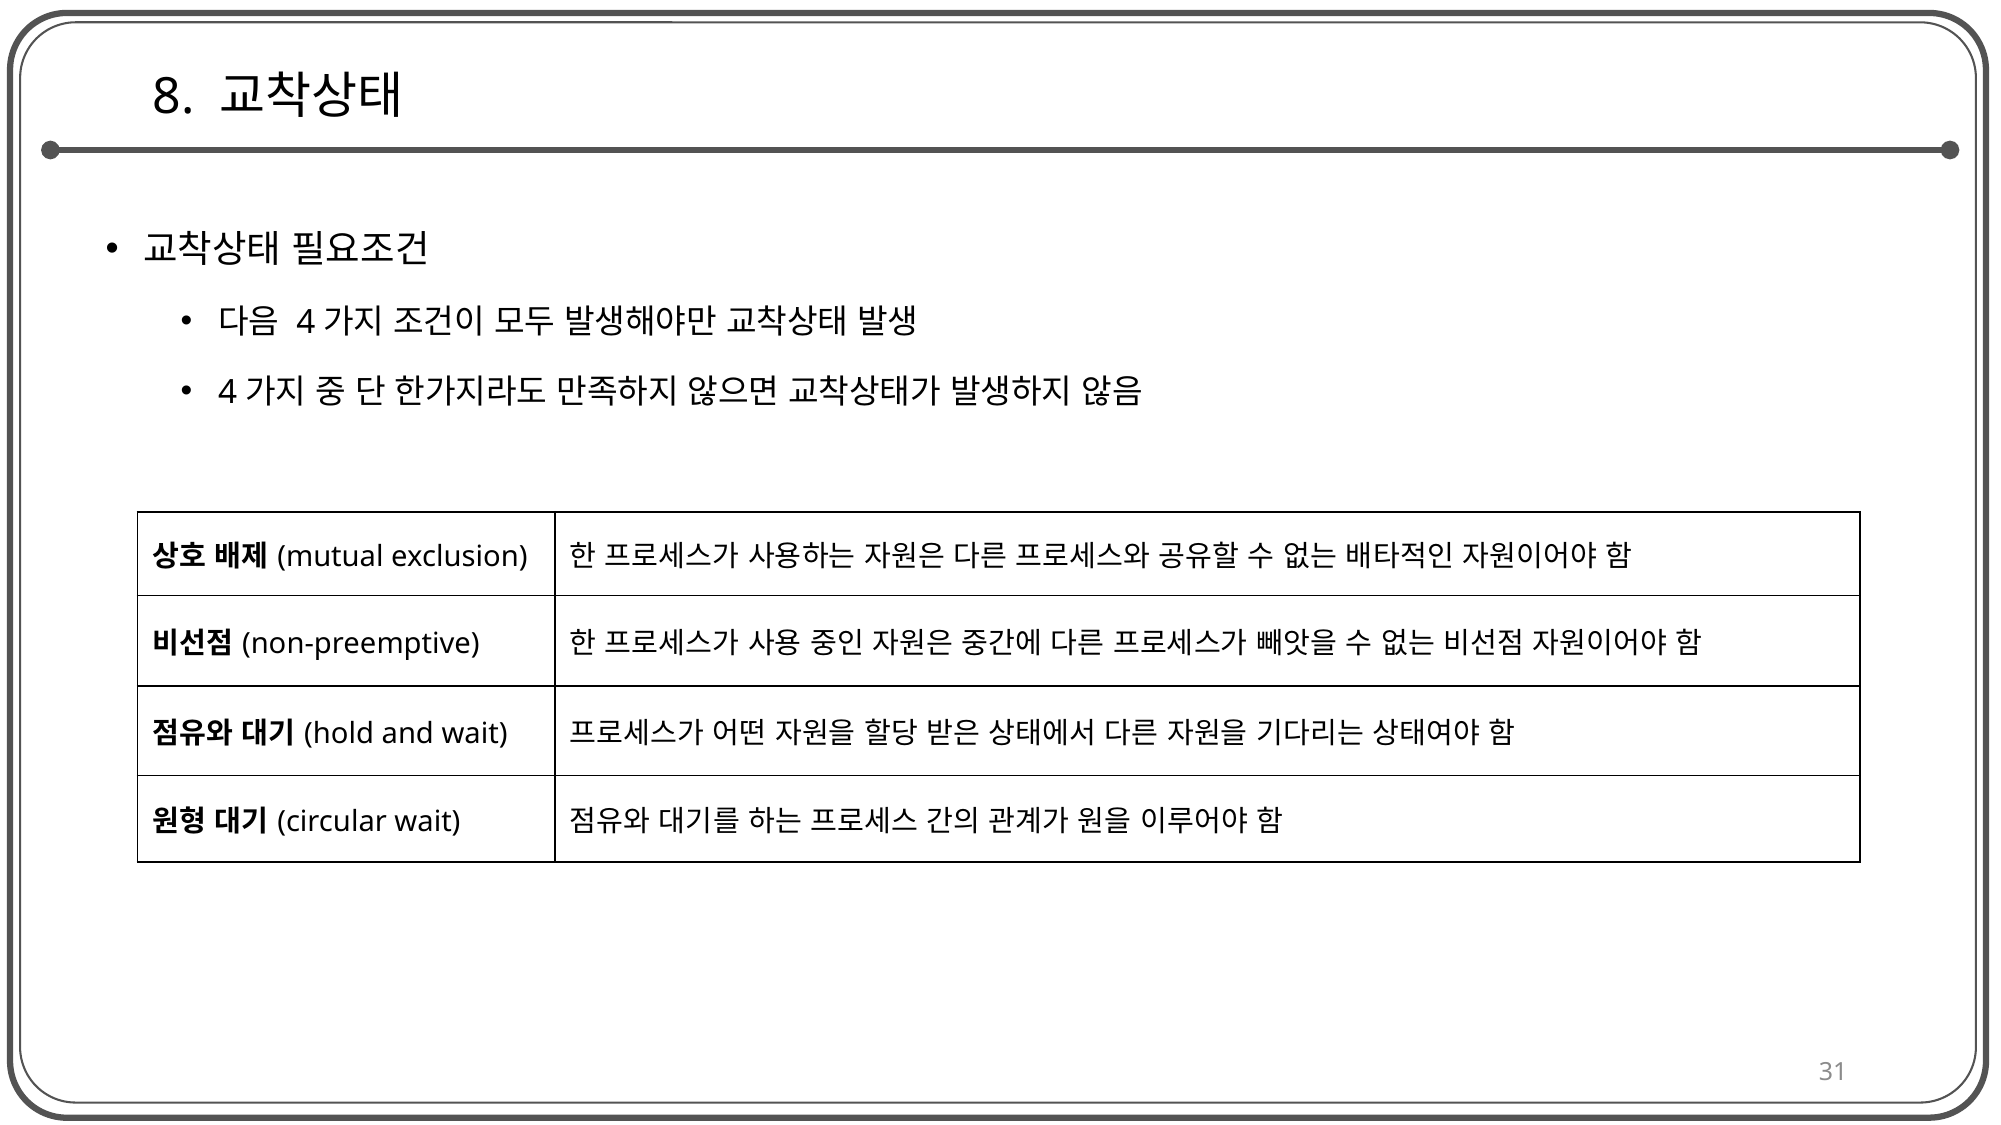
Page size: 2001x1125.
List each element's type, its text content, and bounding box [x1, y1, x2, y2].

table_cell 한 프로세스가 사용 중인 자원은 중간에 다른 프로세스가 빼앗을 수 없는 비선점 자원이어야 함 [556, 596, 1859, 685]
text_box 교착상태 필요조건 다음 4가지 조건이 모두 발생해야만 교착상태 발생 4가지 중 단 한가지라도 만족하지 않으면 교착상태가 발생하지 않음 [90, 194, 1908, 1014]
table_cell 점유와 대기를 하는 프로세스 간의 관계가 원을 이루어야 함 [556, 776, 1859, 861]
table_cell 점유와 대기(hold and wait) [138, 687, 554, 775]
table_cell 프로세스가 어떤 자원을 할당 받은 상태에서 다른 자원을 기다리는 상태여야 함 [556, 687, 1859, 775]
table_header 한 프로세스가 사용하는 자원은 다른 프로세스와 공유할 수 없는 배타적인 자원이어야 함 [556, 513, 1859, 595]
table_cell 원형 대기(circular wait) [138, 776, 554, 861]
table_cell 비선점(non-preemptive) [138, 596, 554, 685]
title 8. 교착상태 [137, 45, 1863, 150]
slide_number 31 [1412, 1042, 1863, 1103]
table_header 상호 배제(mutual exclusion) [138, 513, 554, 595]
